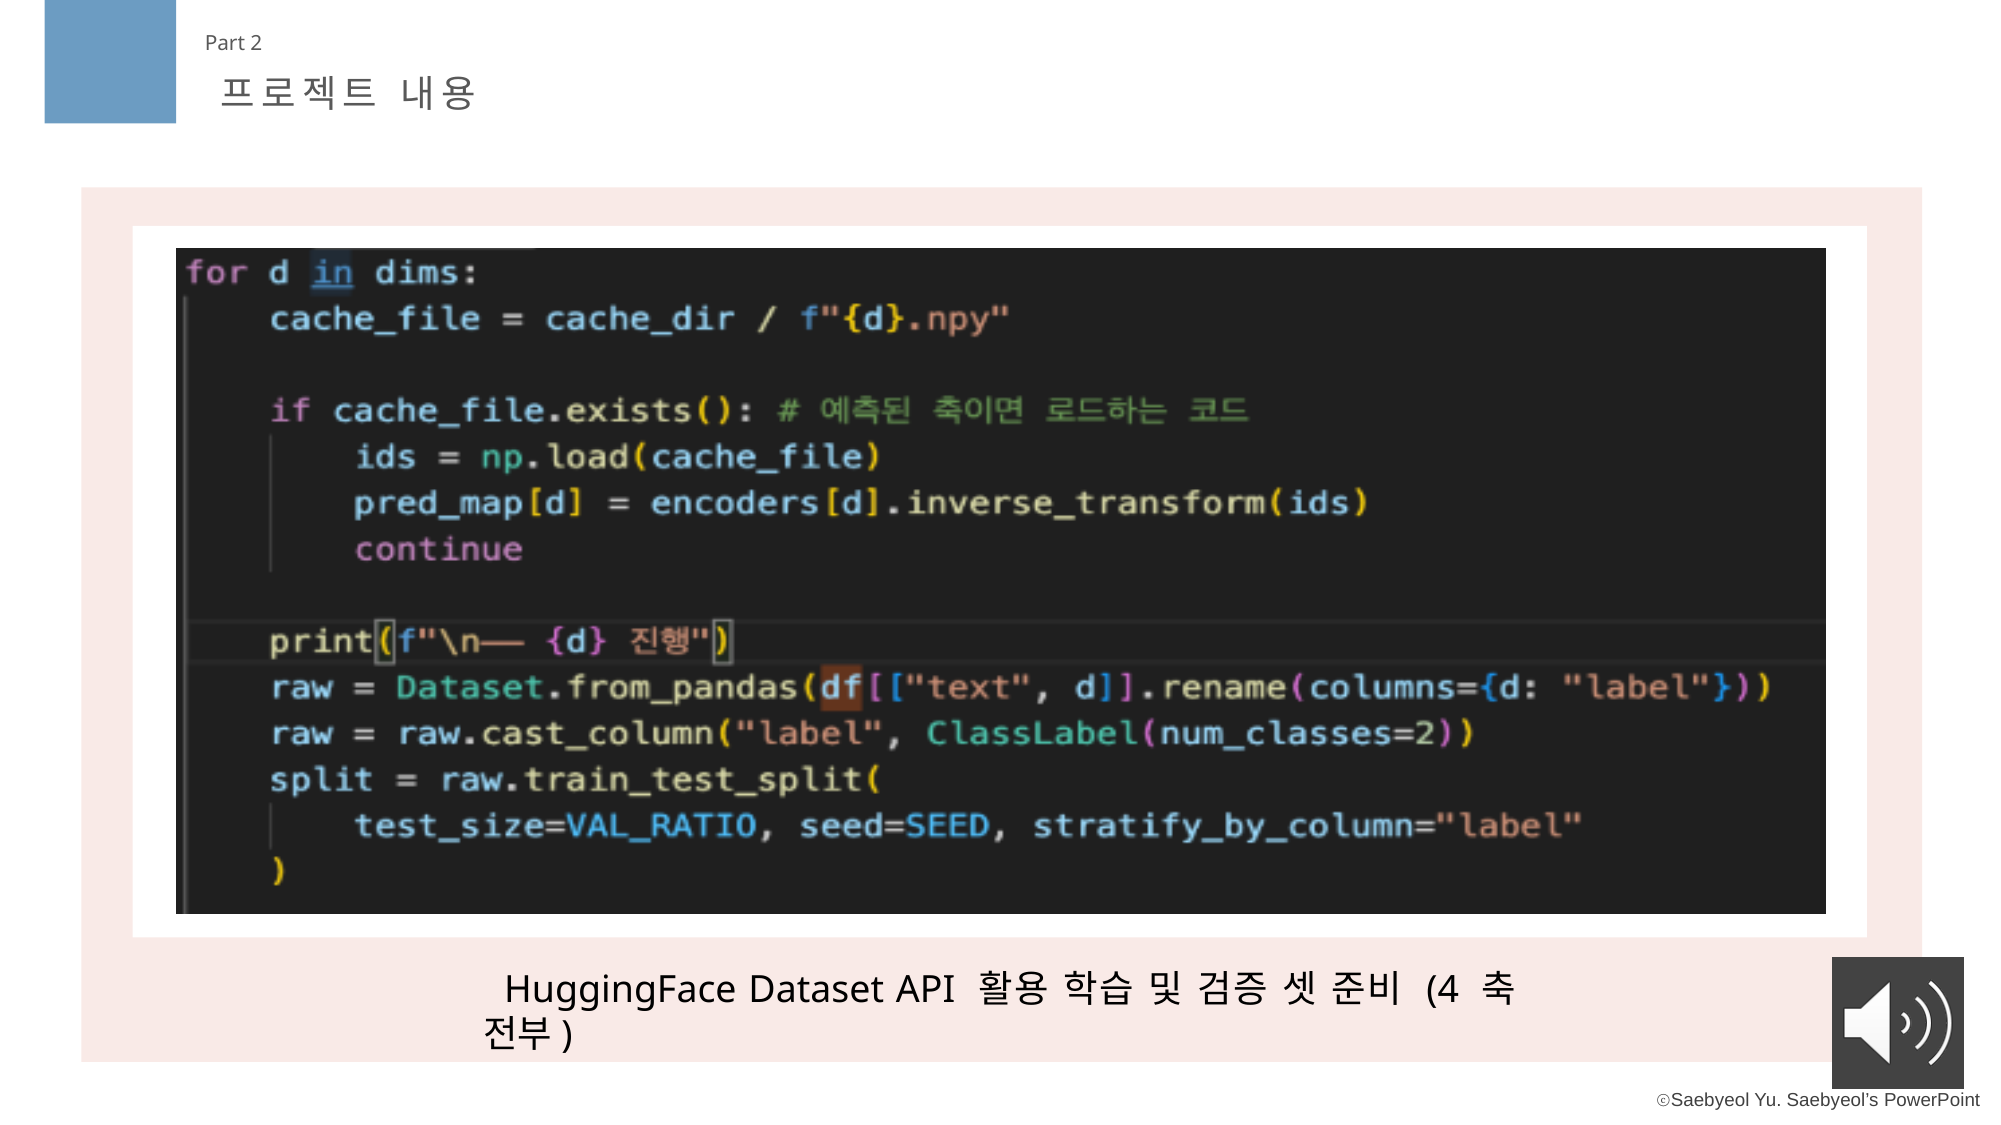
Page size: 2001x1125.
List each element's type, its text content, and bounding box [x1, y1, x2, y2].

text_box [44, 0, 177, 124]
text_box HuggingFace Dataset API 활용 학습 및 검증 셋 준비 (4 축 전부) [468, 958, 1532, 1018]
text_box [132, 225, 1868, 938]
picture [1831, 956, 1965, 1090]
text_box Part 2 [189, 22, 277, 63]
picture [176, 248, 1826, 914]
text_box 프로젝트 내용 [205, 62, 491, 123]
text_box [80, 186, 1923, 1063]
